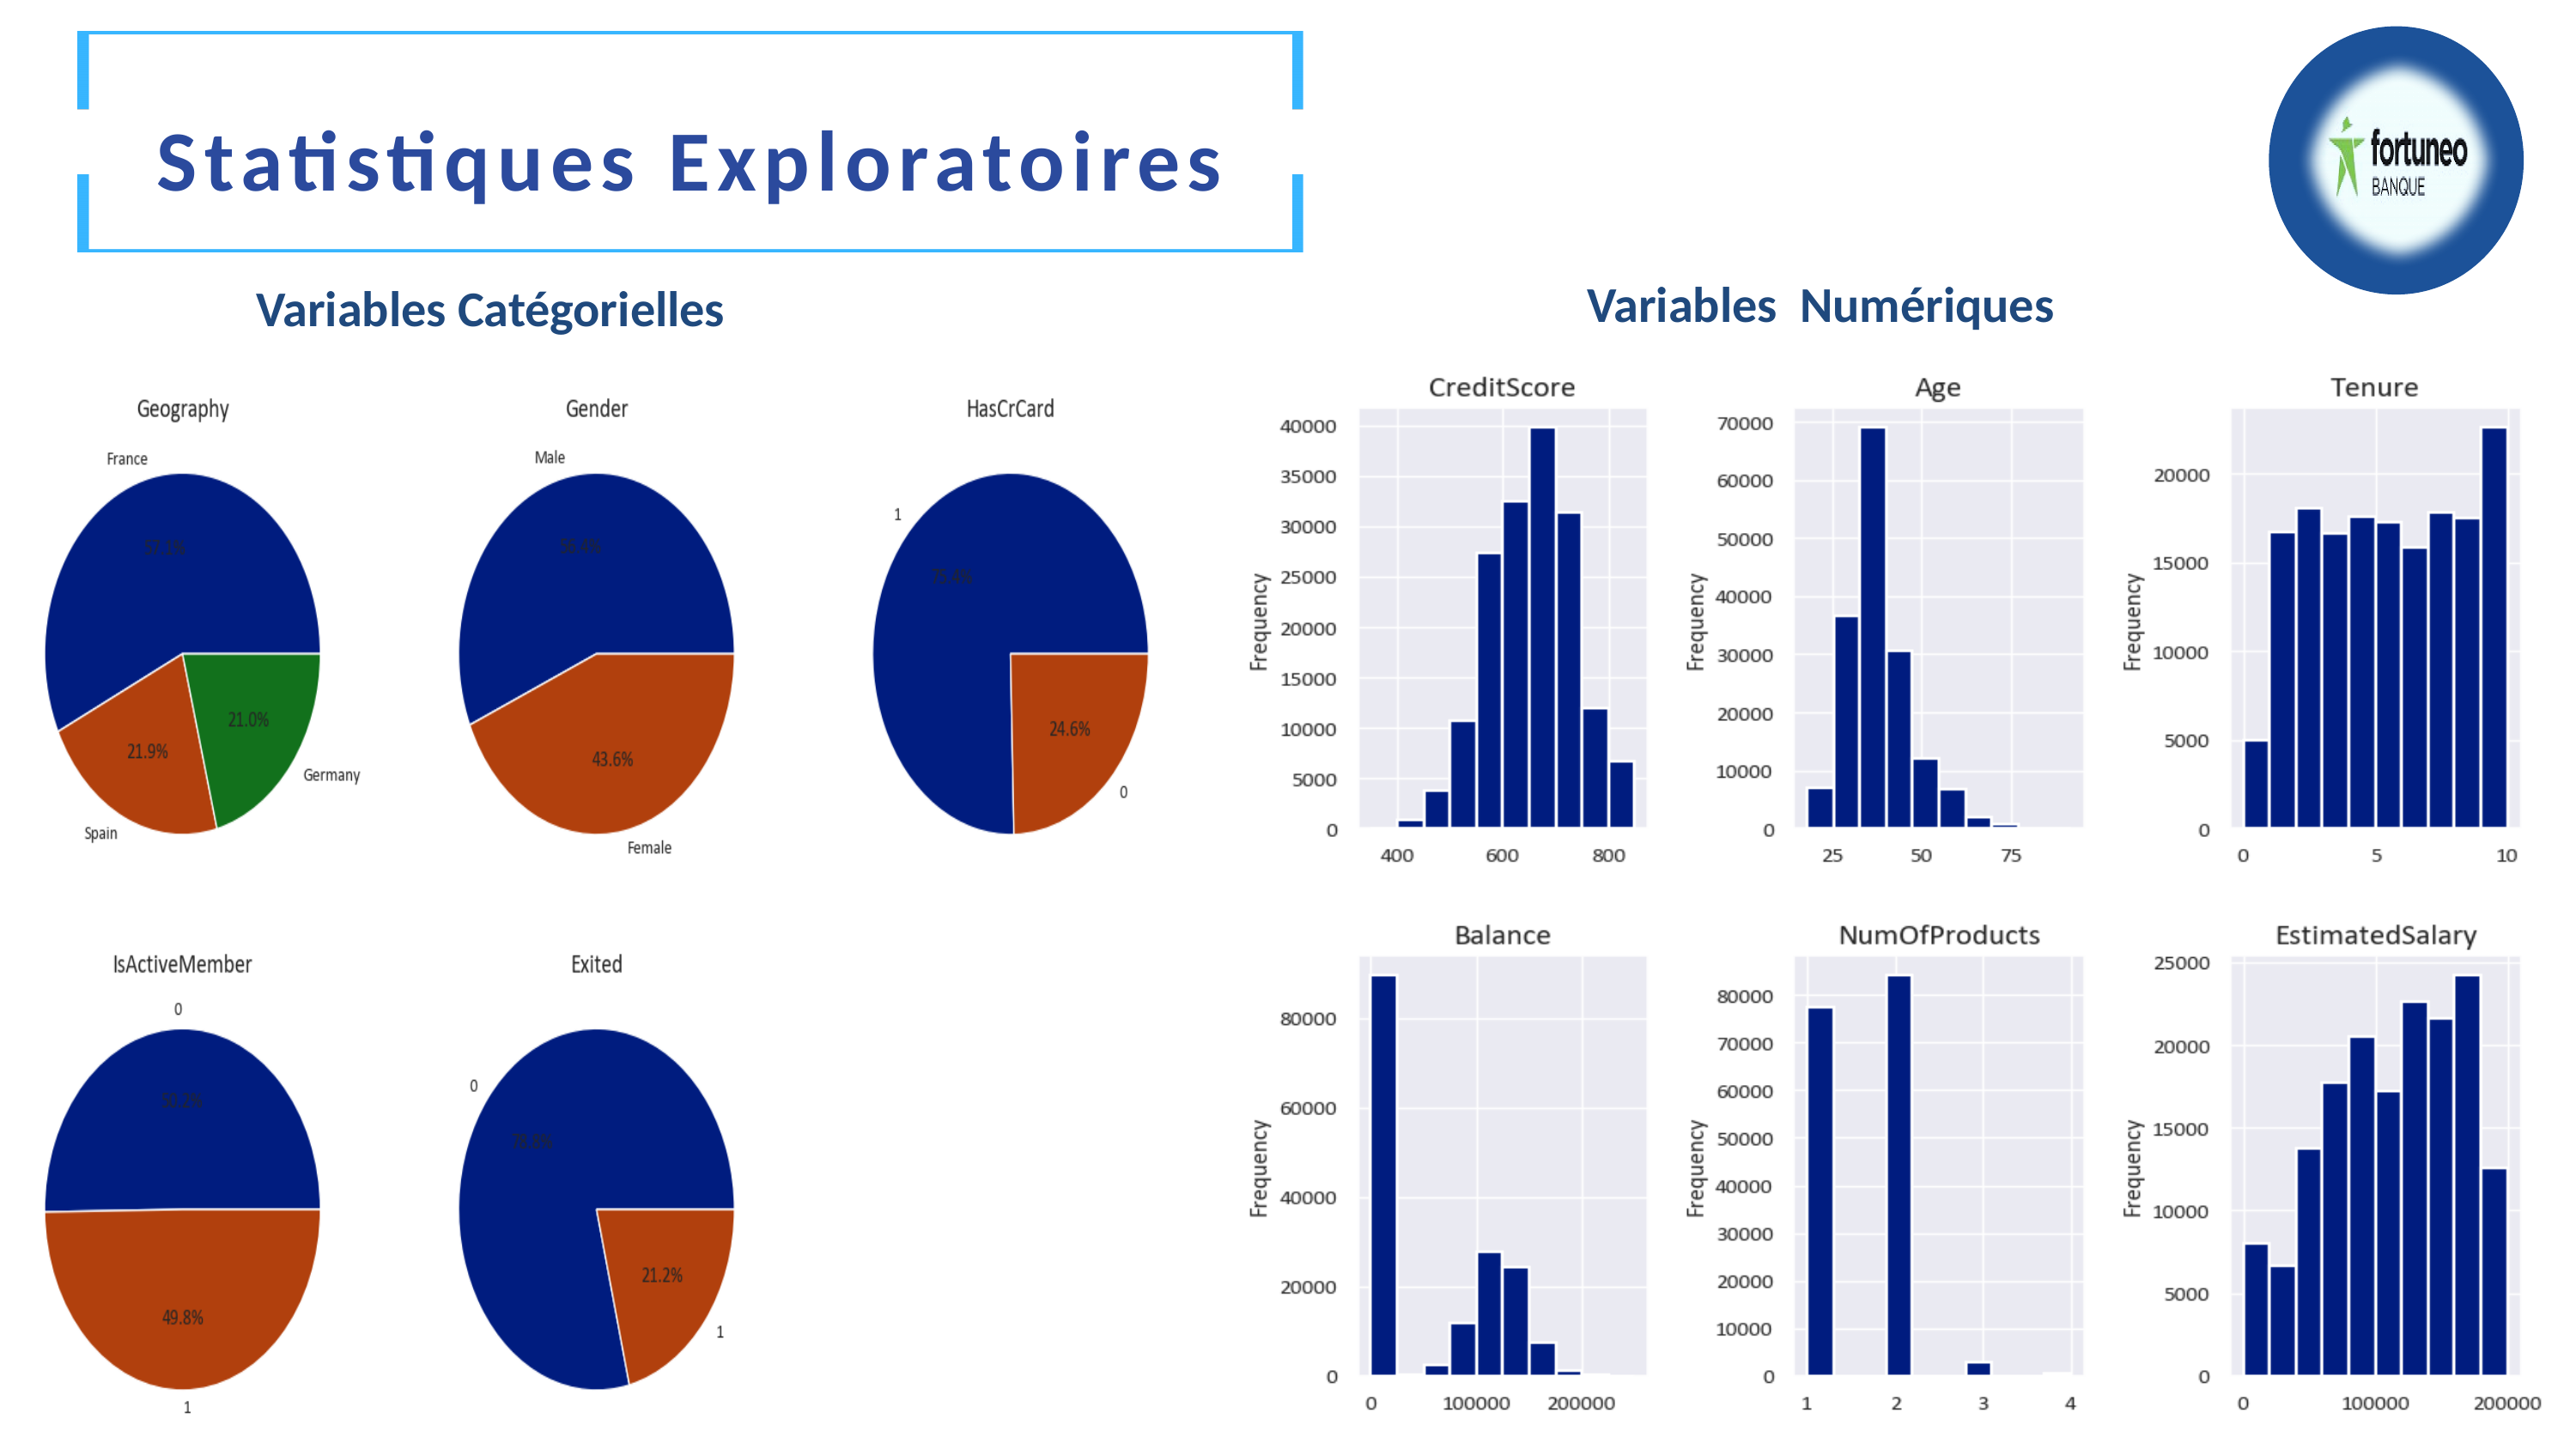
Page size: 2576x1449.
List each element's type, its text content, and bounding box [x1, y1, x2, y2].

text_box [77, 31, 1303, 58]
picture [0, 385, 1194, 1449]
text_box Variables Numériques [1566, 265, 2576, 339]
text_box Variables Catégorielles [235, 270, 1358, 343]
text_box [2269, 26, 2524, 295]
picture [1234, 363, 2556, 1427]
text_box Statistiques Exploratoires [46, 58, 1334, 209]
text_box [77, 209, 1303, 252]
